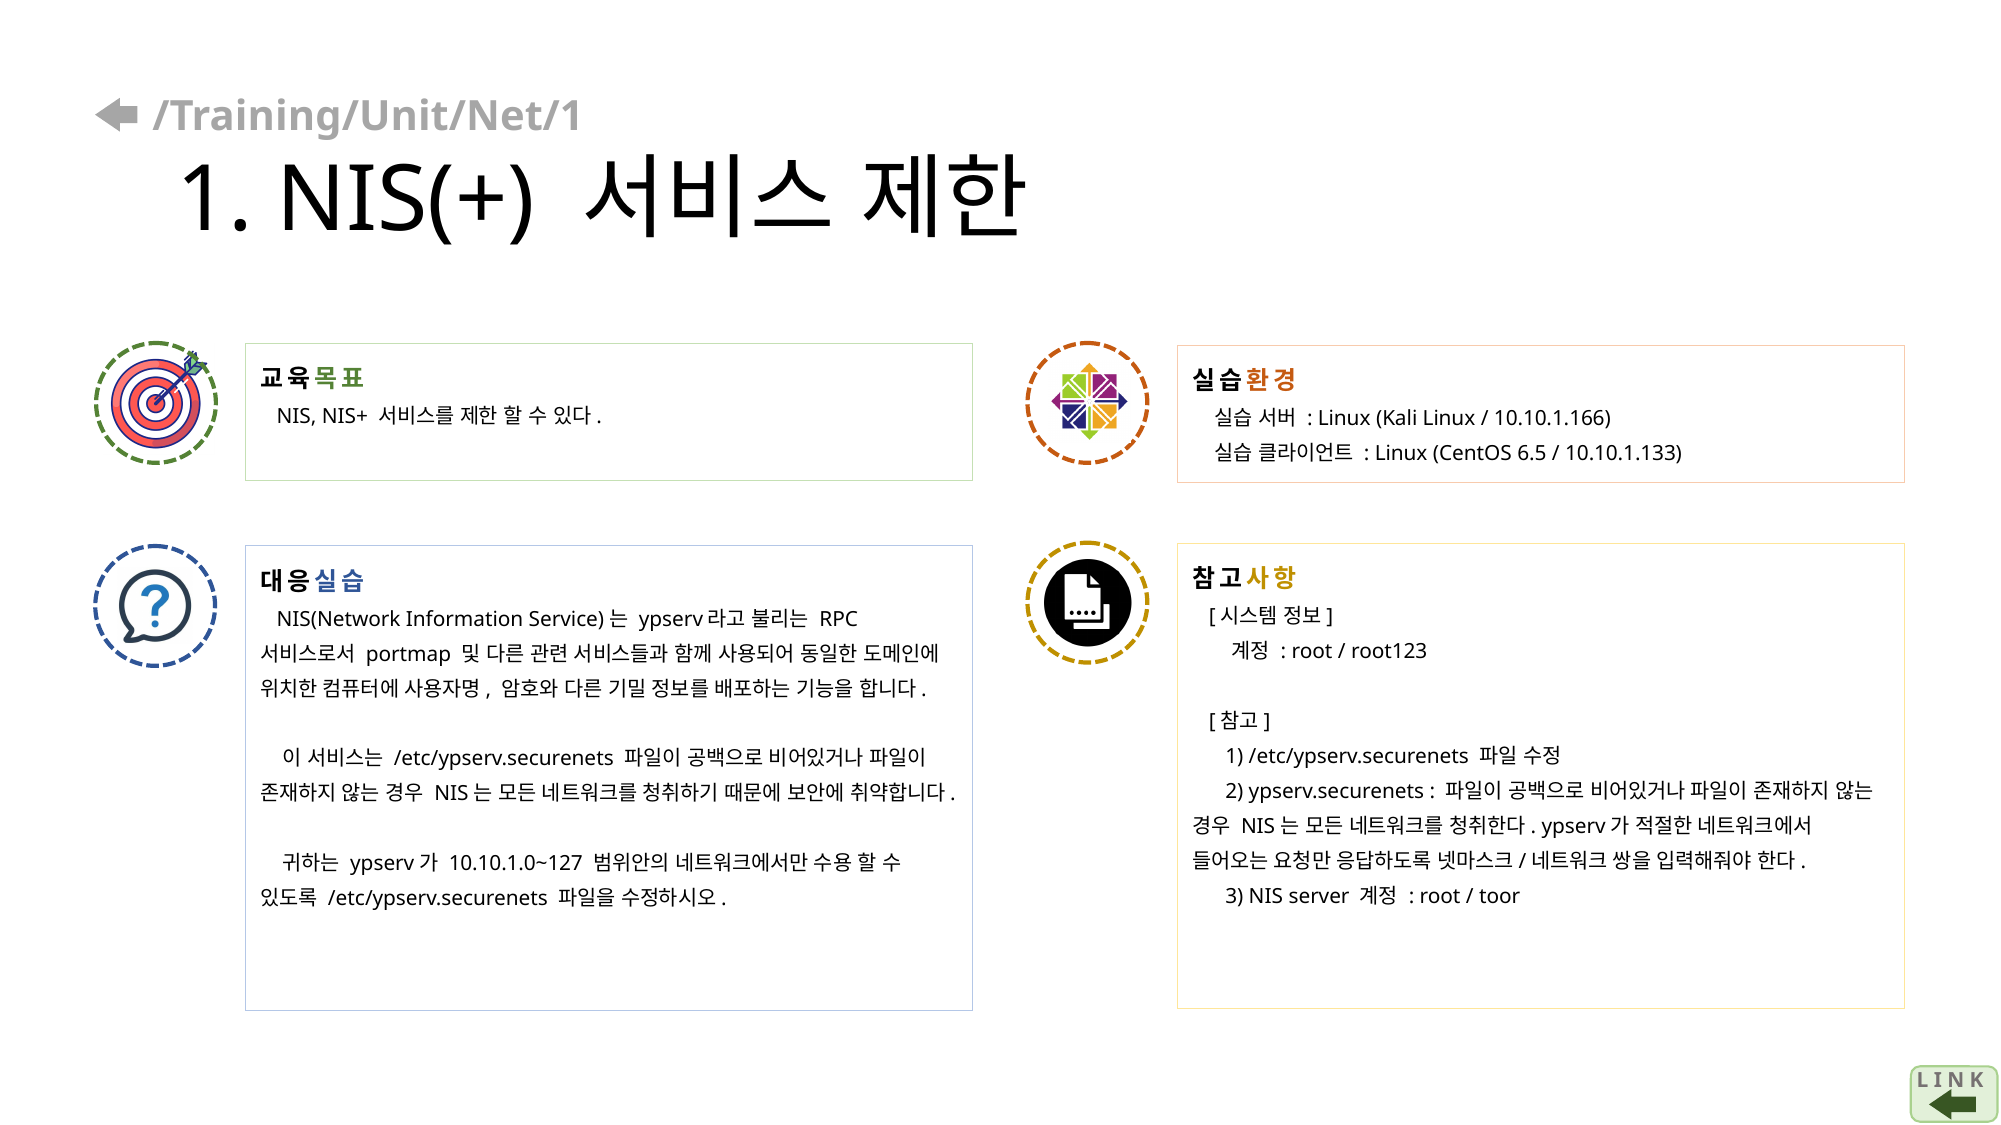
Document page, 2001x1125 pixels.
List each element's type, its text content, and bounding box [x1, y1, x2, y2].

text_box 실습환경 실습 서버 : Linux (Kali Linux / 10.10.1.166) 실습 클라이언트 : Linux (CentOS 6.5 / 10.10.1.133) [1177, 345, 1905, 483]
text_box [1026, 341, 1149, 464]
text_box [1136, 565, 1149, 640]
text_box [1051, 541, 1125, 554]
picture [1048, 360, 1131, 443]
text_box 대응실습 NIS(Network Information Service)는 ypserv라고 불리는 RPC 서비스로서 portmap 및 다른 관련 서비스들과 함께 사용되어 동일한 도메인에 위치한 컴퓨터에 사용자명, 암호와 다른 기밀 정보를 배포하는 기능을 합니다. 이 서비스는 /etc/ypserv.securenets 파일이 공백으로 비어있거나 파일이 존재하지 않는 경우 NIS는 모든 네트워크를 청취하기 때문에 보안에 취약합니다. 귀하는 ypserv가 10.10.1.0~127 범위안의 네트워크에서만 수용 할 수 있도록 /etc/ypserv.securenets 파일을 수정하시오. [245, 545, 973, 1011]
text_box [93, 95, 139, 134]
text_box [1026, 566, 1039, 640]
text_box [1050, 651, 1125, 664]
text_box [124, 455, 187, 464]
text_box 참고사항 [시스템 정보] 계정 : root / root123 [참고] 1) /etc/ypserv.securenets 파일 수정 2) ypserv.securenets : 파일이 공백으로 비어있거나 파일이 존재하지 않는 경우 NIS는 모든 네트워크를 청취한다. ypserv가 적절한 네트워크에서 들어오는 요청만 응답하도록 넷마스크/네트워크 쌍을 입력해줘야 한다. 3) NIS server 계정 : root / toor [1177, 543, 1905, 1009]
picture [1039, 554, 1136, 651]
text_box [95, 373, 103, 434]
title /Training/Unit/Net/1 1. NIS(+) 서비스 제한 [137, 59, 1863, 278]
picture [103, 343, 215, 455]
text_box [94, 544, 217, 667]
picture [117, 567, 193, 644]
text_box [1901, 1059, 2000, 1125]
text_box 교육목표 NIS, NIS+ 서비스를 제한 할 수 있다. [245, 343, 973, 481]
